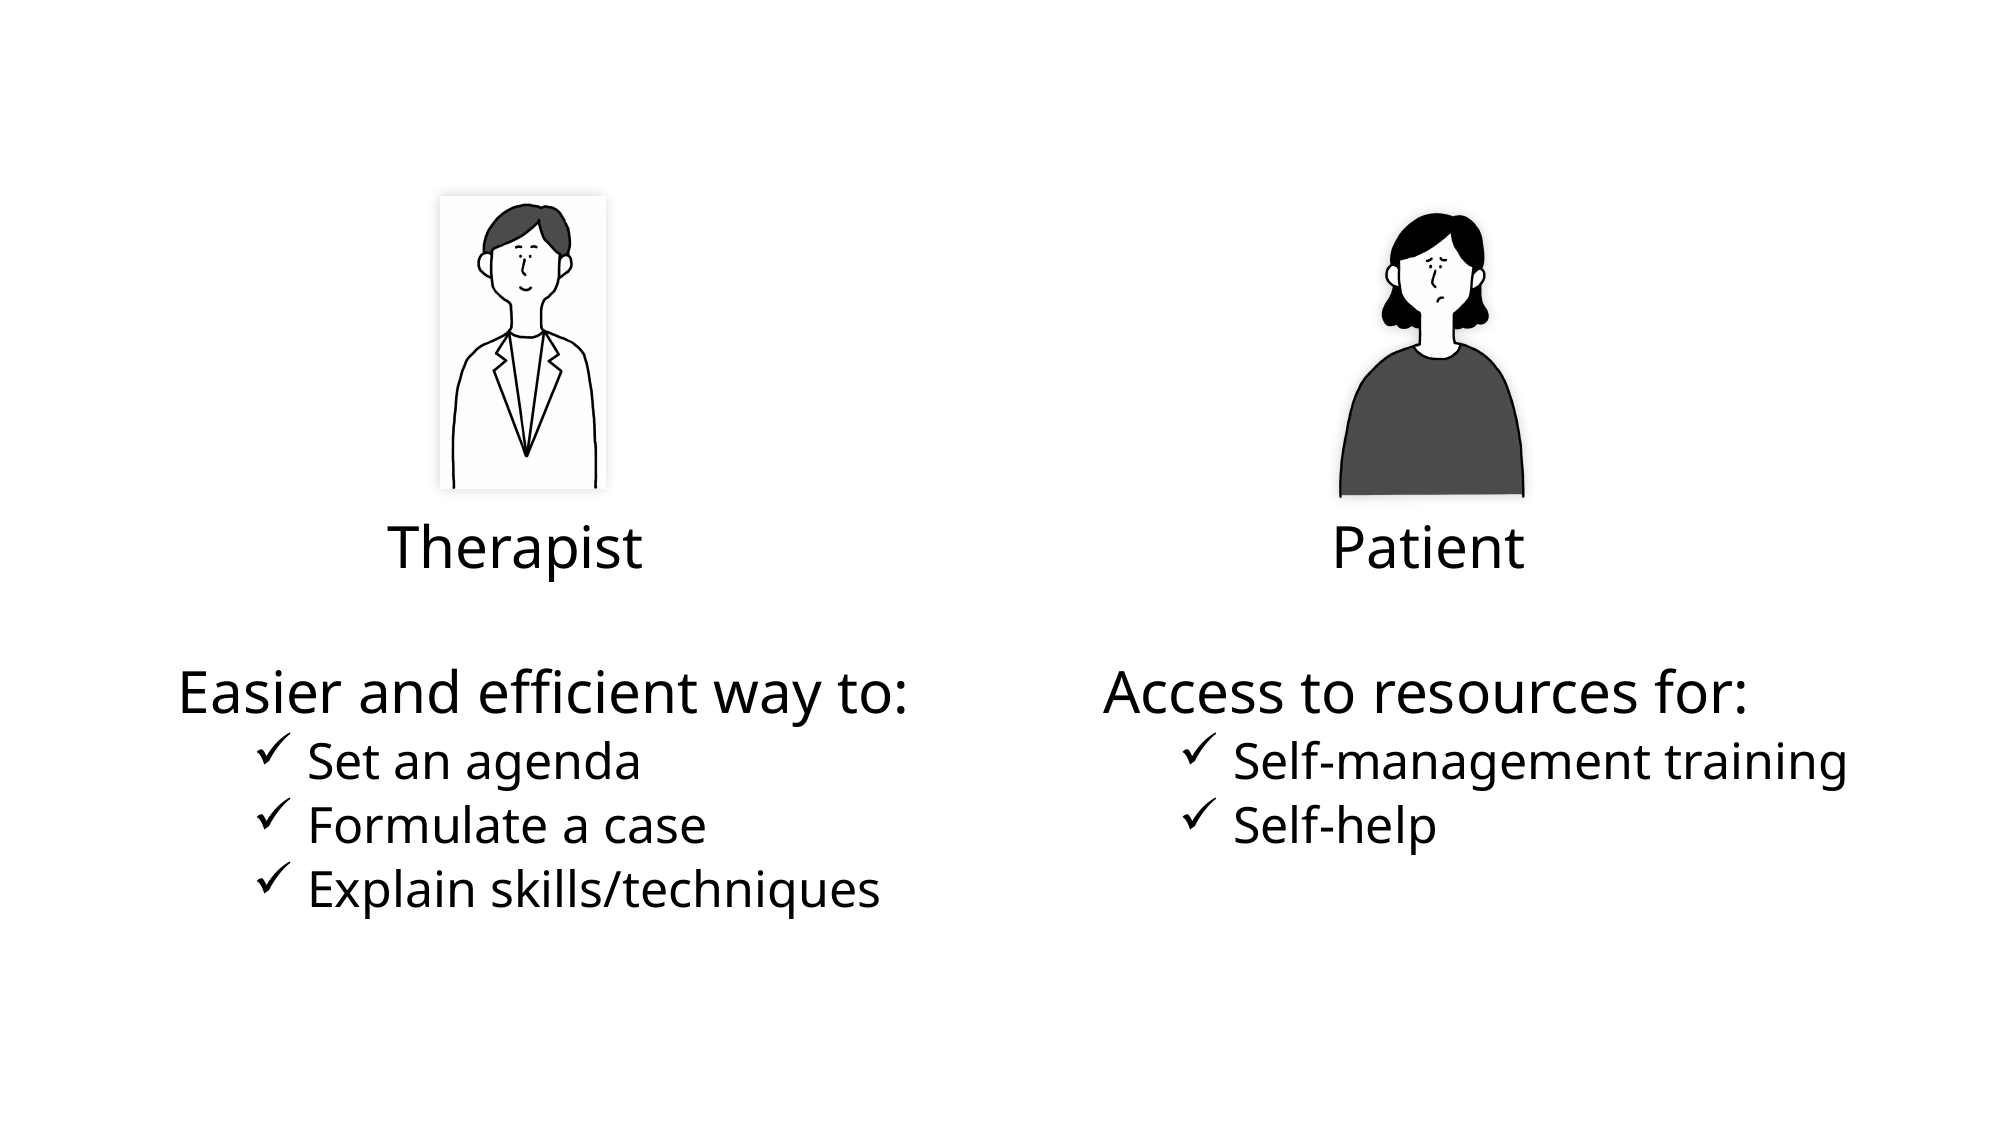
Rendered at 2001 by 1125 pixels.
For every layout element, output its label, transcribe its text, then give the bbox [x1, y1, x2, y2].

picture [440, 196, 606, 489]
list Easier and efficient way to: Set an agenda Formulate a case Explain skills/techniques [87, 655, 1042, 1091]
picture [1312, 196, 1545, 503]
text_box Patient [1226, 502, 1631, 588]
text_box Access to resources for: Self-management training Self-help [1013, 655, 1968, 965]
text_box Therapist [308, 502, 738, 588]
